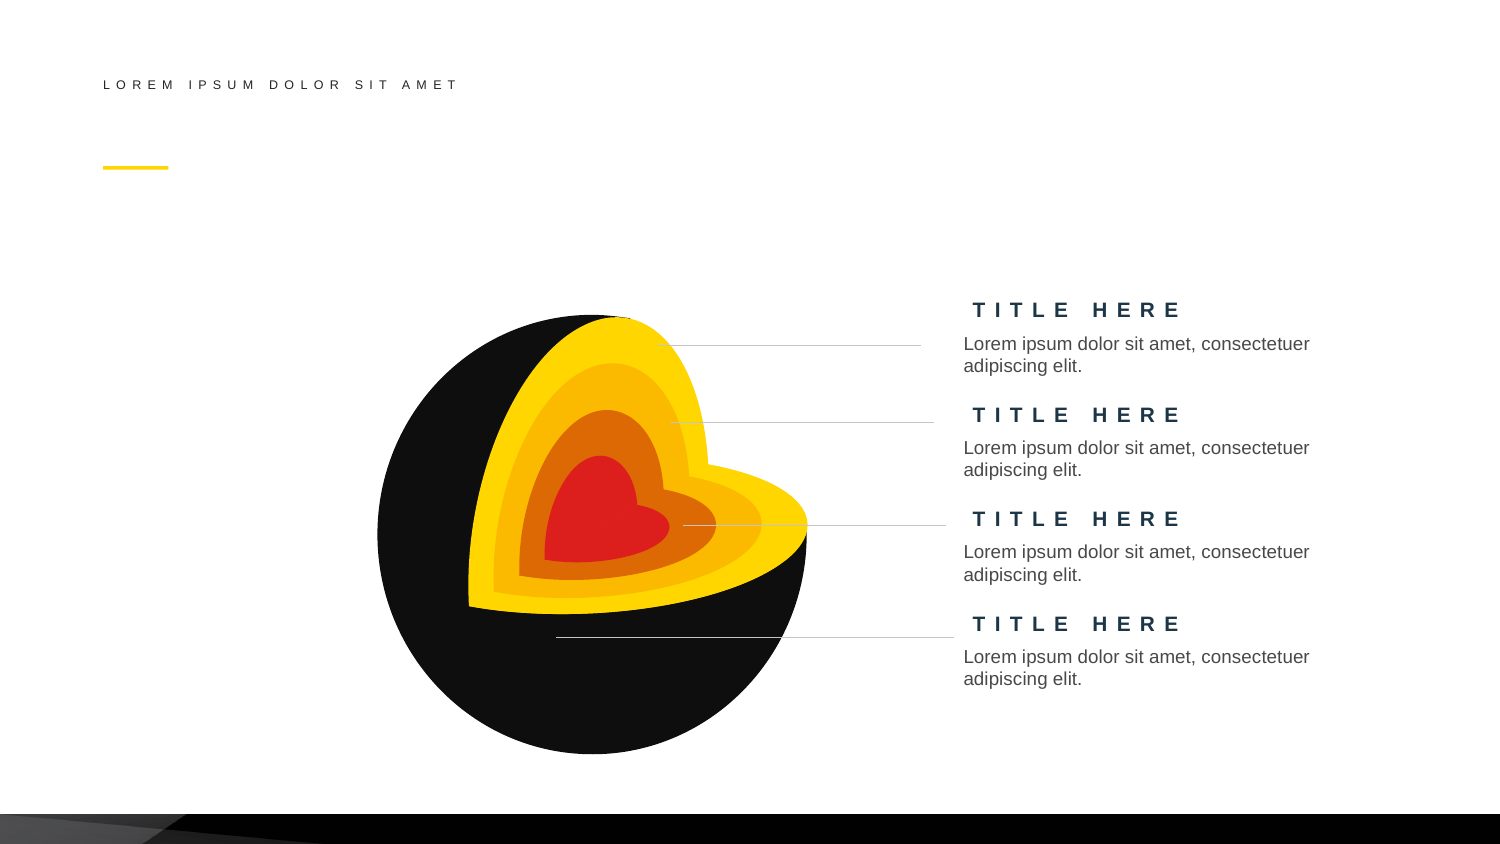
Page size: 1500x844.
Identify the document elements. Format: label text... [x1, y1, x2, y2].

text_box LOREM IPSUM DOLOR SIT AMET [103, 77, 1179, 93]
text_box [948, 498, 1376, 594]
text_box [377, 289, 839, 755]
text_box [948, 289, 1360, 385]
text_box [948, 602, 1376, 698]
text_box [948, 394, 1376, 489]
picture [0, 814, 1500, 844]
